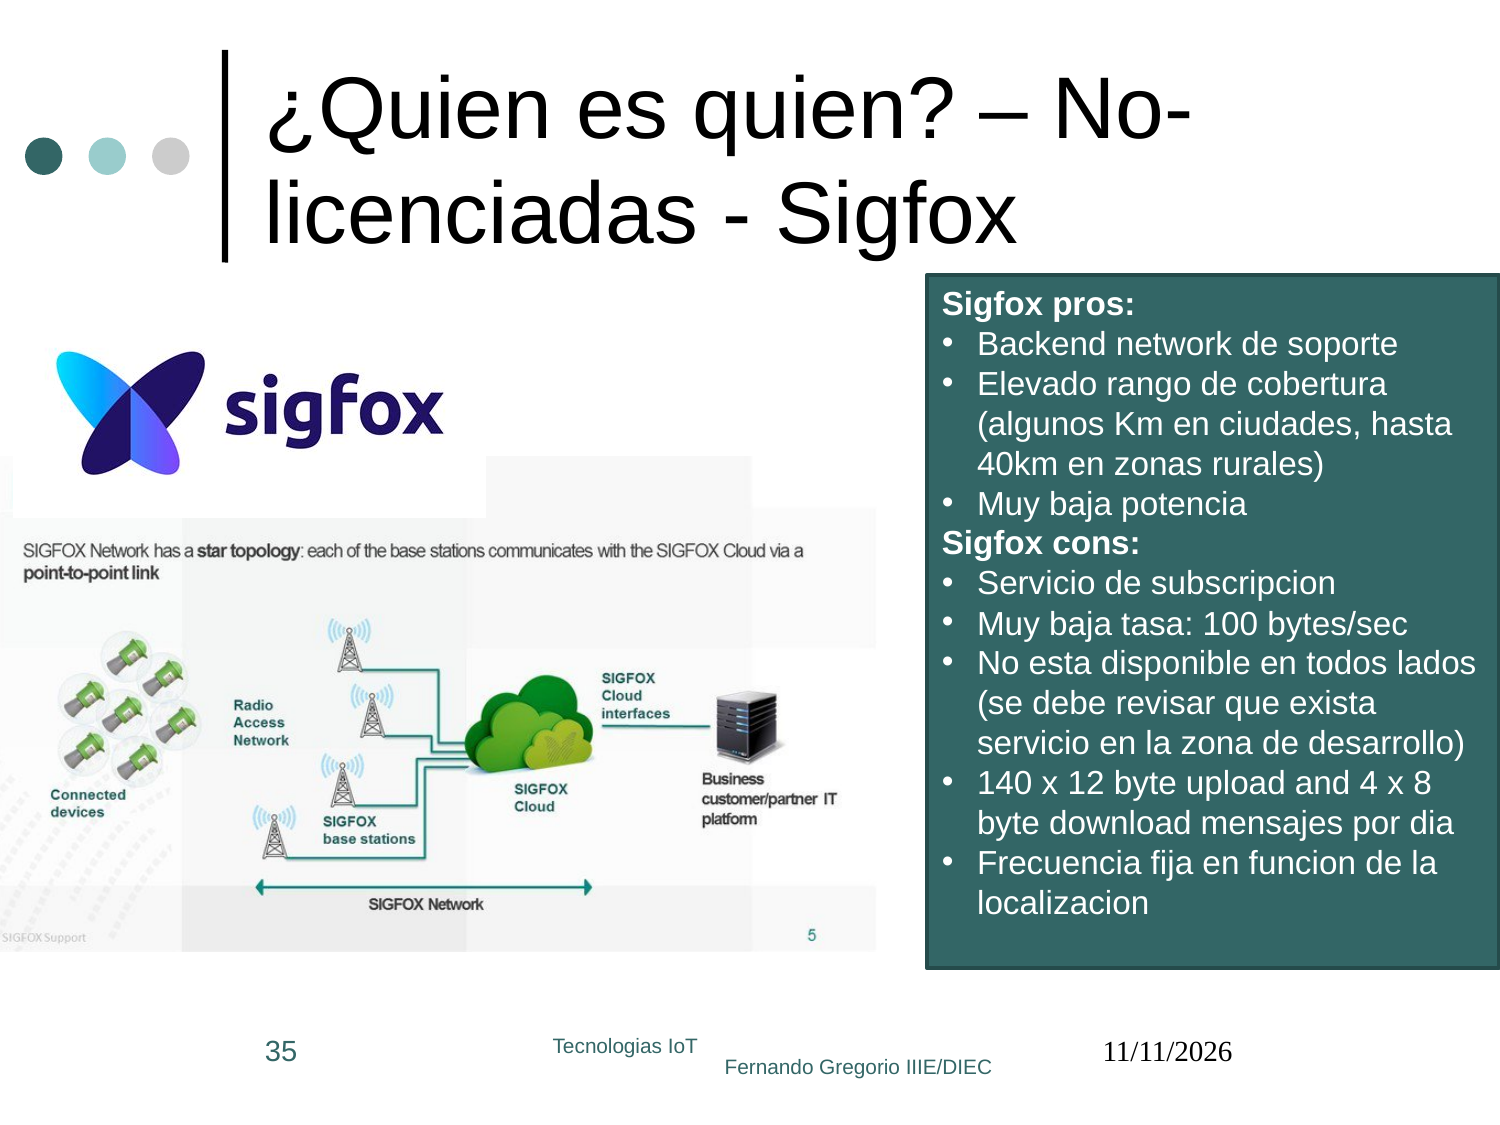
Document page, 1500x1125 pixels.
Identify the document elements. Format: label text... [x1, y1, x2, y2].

picture [13, 300, 487, 519]
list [0, 455, 877, 952]
title ¿Quien es quien? – No-licenciadas - Sigfox [249, 31, 1400, 282]
slide_number 35 [249, 1024, 463, 1101]
text_box Sigfox pros: Backend network de soporte Elevado rango de cobertura (algunos Km en ciudades, hasta 40km en zonas rurales) Muy baja potencia Sigfox cons: Servicio de subscripcion Muy baja tasa: 100 bytes/sec No esta disponible en todos lados (se debe revisar que exista servicio en la zona de desarrollo) 140 x 12 byte upload and 4 x 8 byte download mensajes por dia Frecuencia fija en funcion de la localizacion [925, 273, 1500, 970]
footer Tecnologias IoT Fernando Gregorio IIIE/DIEC [537, 1024, 1013, 1101]
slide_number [1087, 1024, 1401, 1101]
